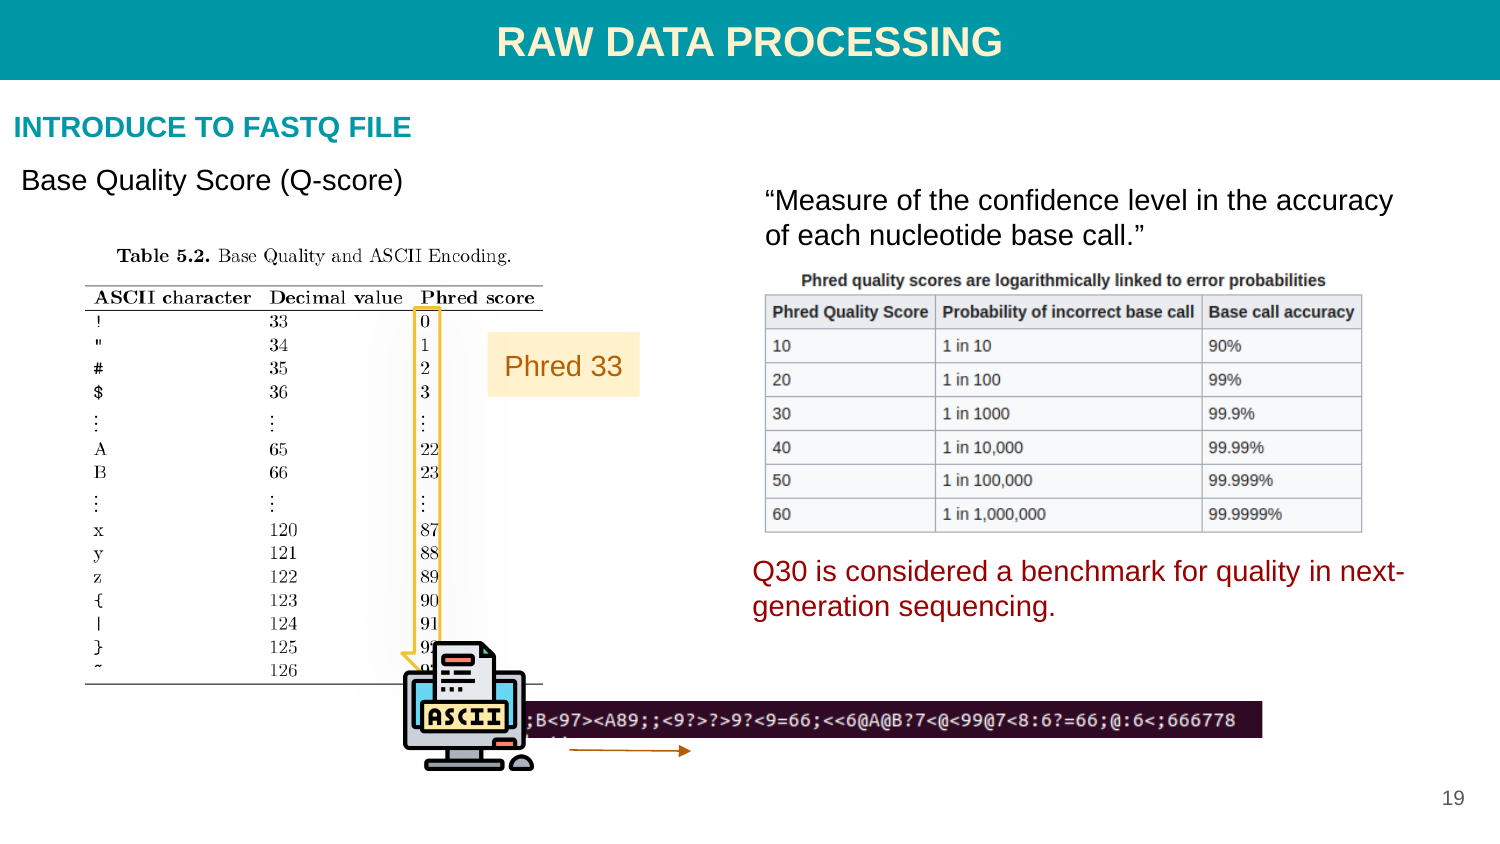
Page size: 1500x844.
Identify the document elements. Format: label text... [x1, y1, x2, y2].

text_box “Measure of the confidence level in the accuracy of each nucleotide base call.” [750, 166, 1413, 256]
picture [737, 257, 1445, 548]
text_box Base Quality Score (Q-score) [5, 146, 714, 212]
picture [6, 222, 1263, 771]
slide_number ‹#› [1389, 764, 1480, 830]
text_box Q30 is considered a benchmark for quality in next-generation sequencing. [737, 556, 1427, 638]
text_box INTRODUCE TO FASTQ FILE [0, 93, 685, 159]
text_box RAW DATA PROCESSING [0, 0, 1500, 80]
